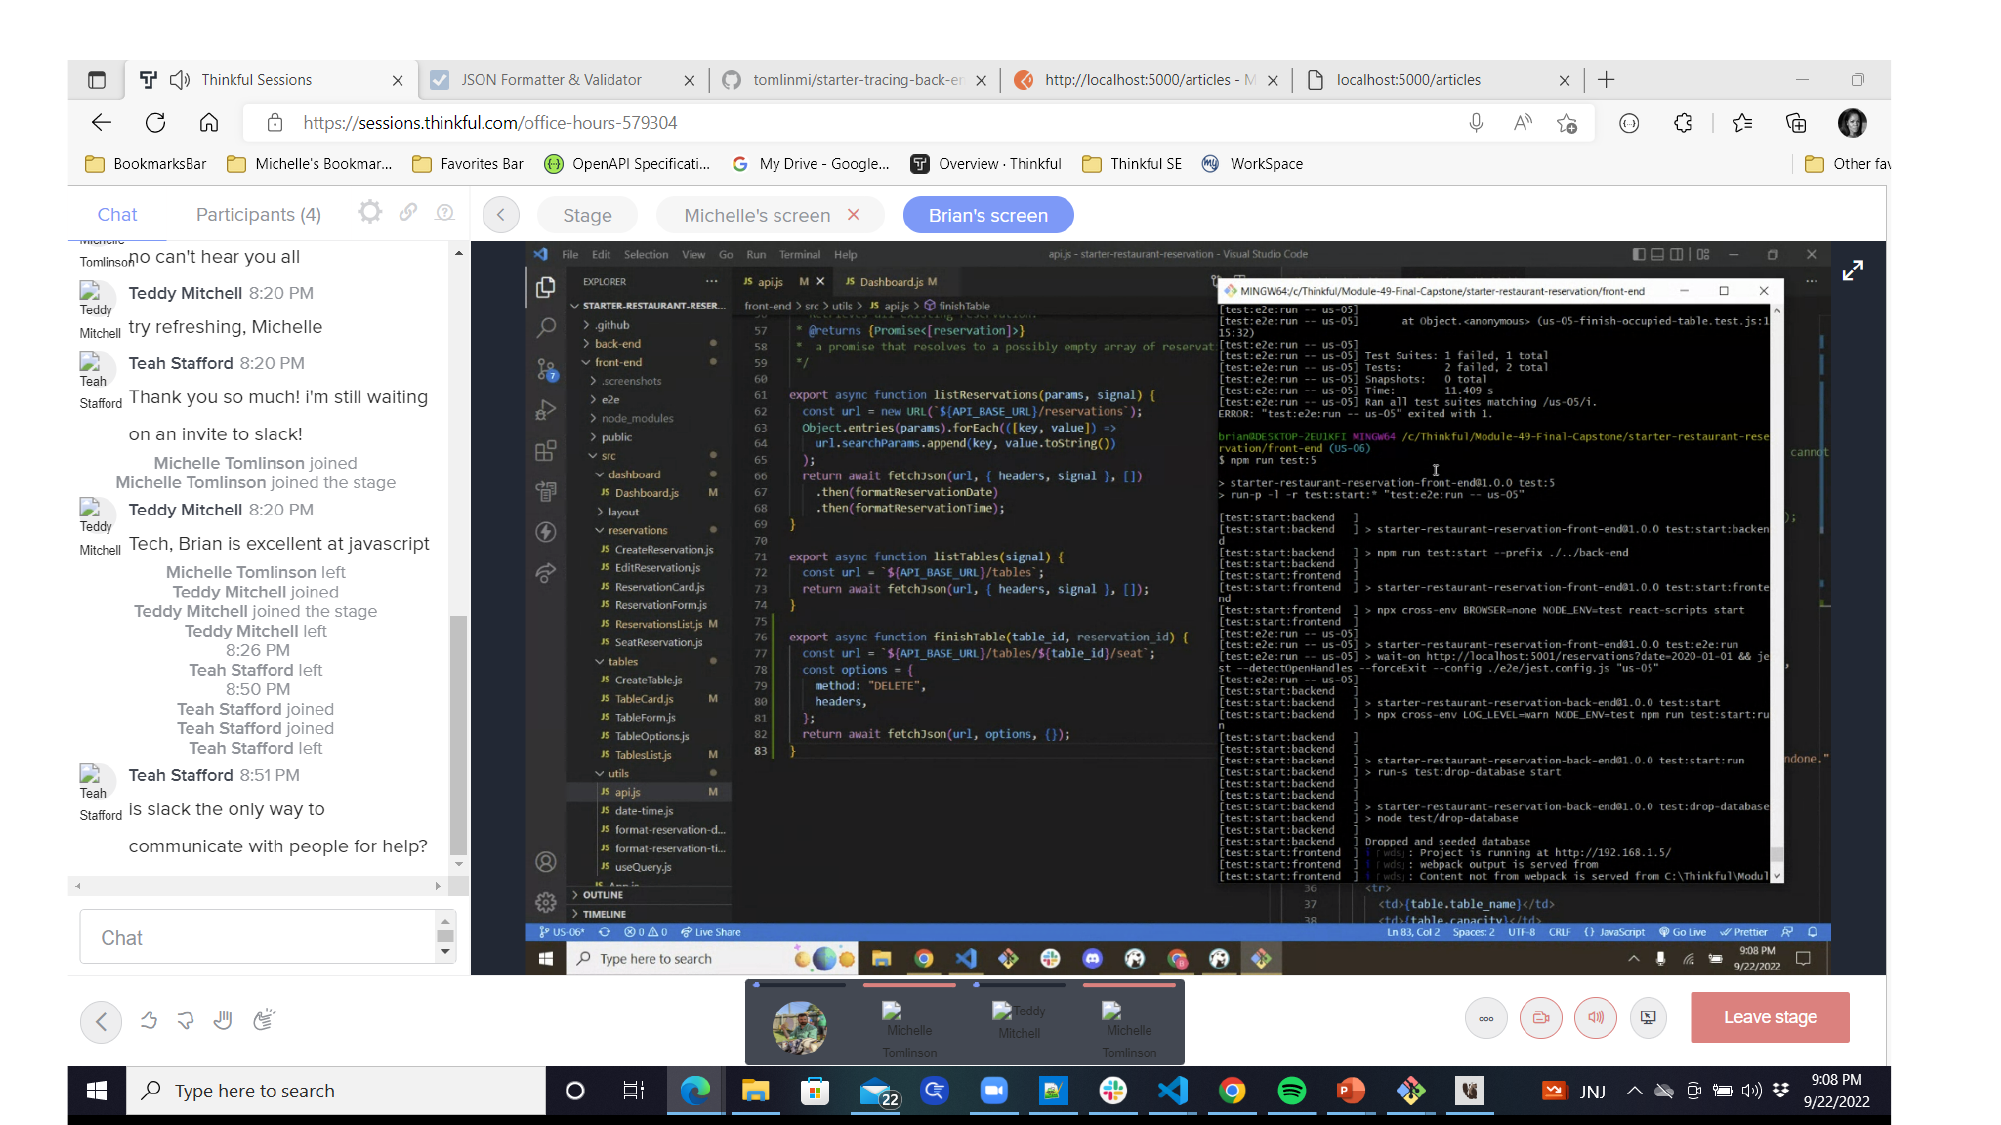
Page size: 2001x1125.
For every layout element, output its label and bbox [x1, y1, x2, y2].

picture [67, 59, 1892, 1125]
